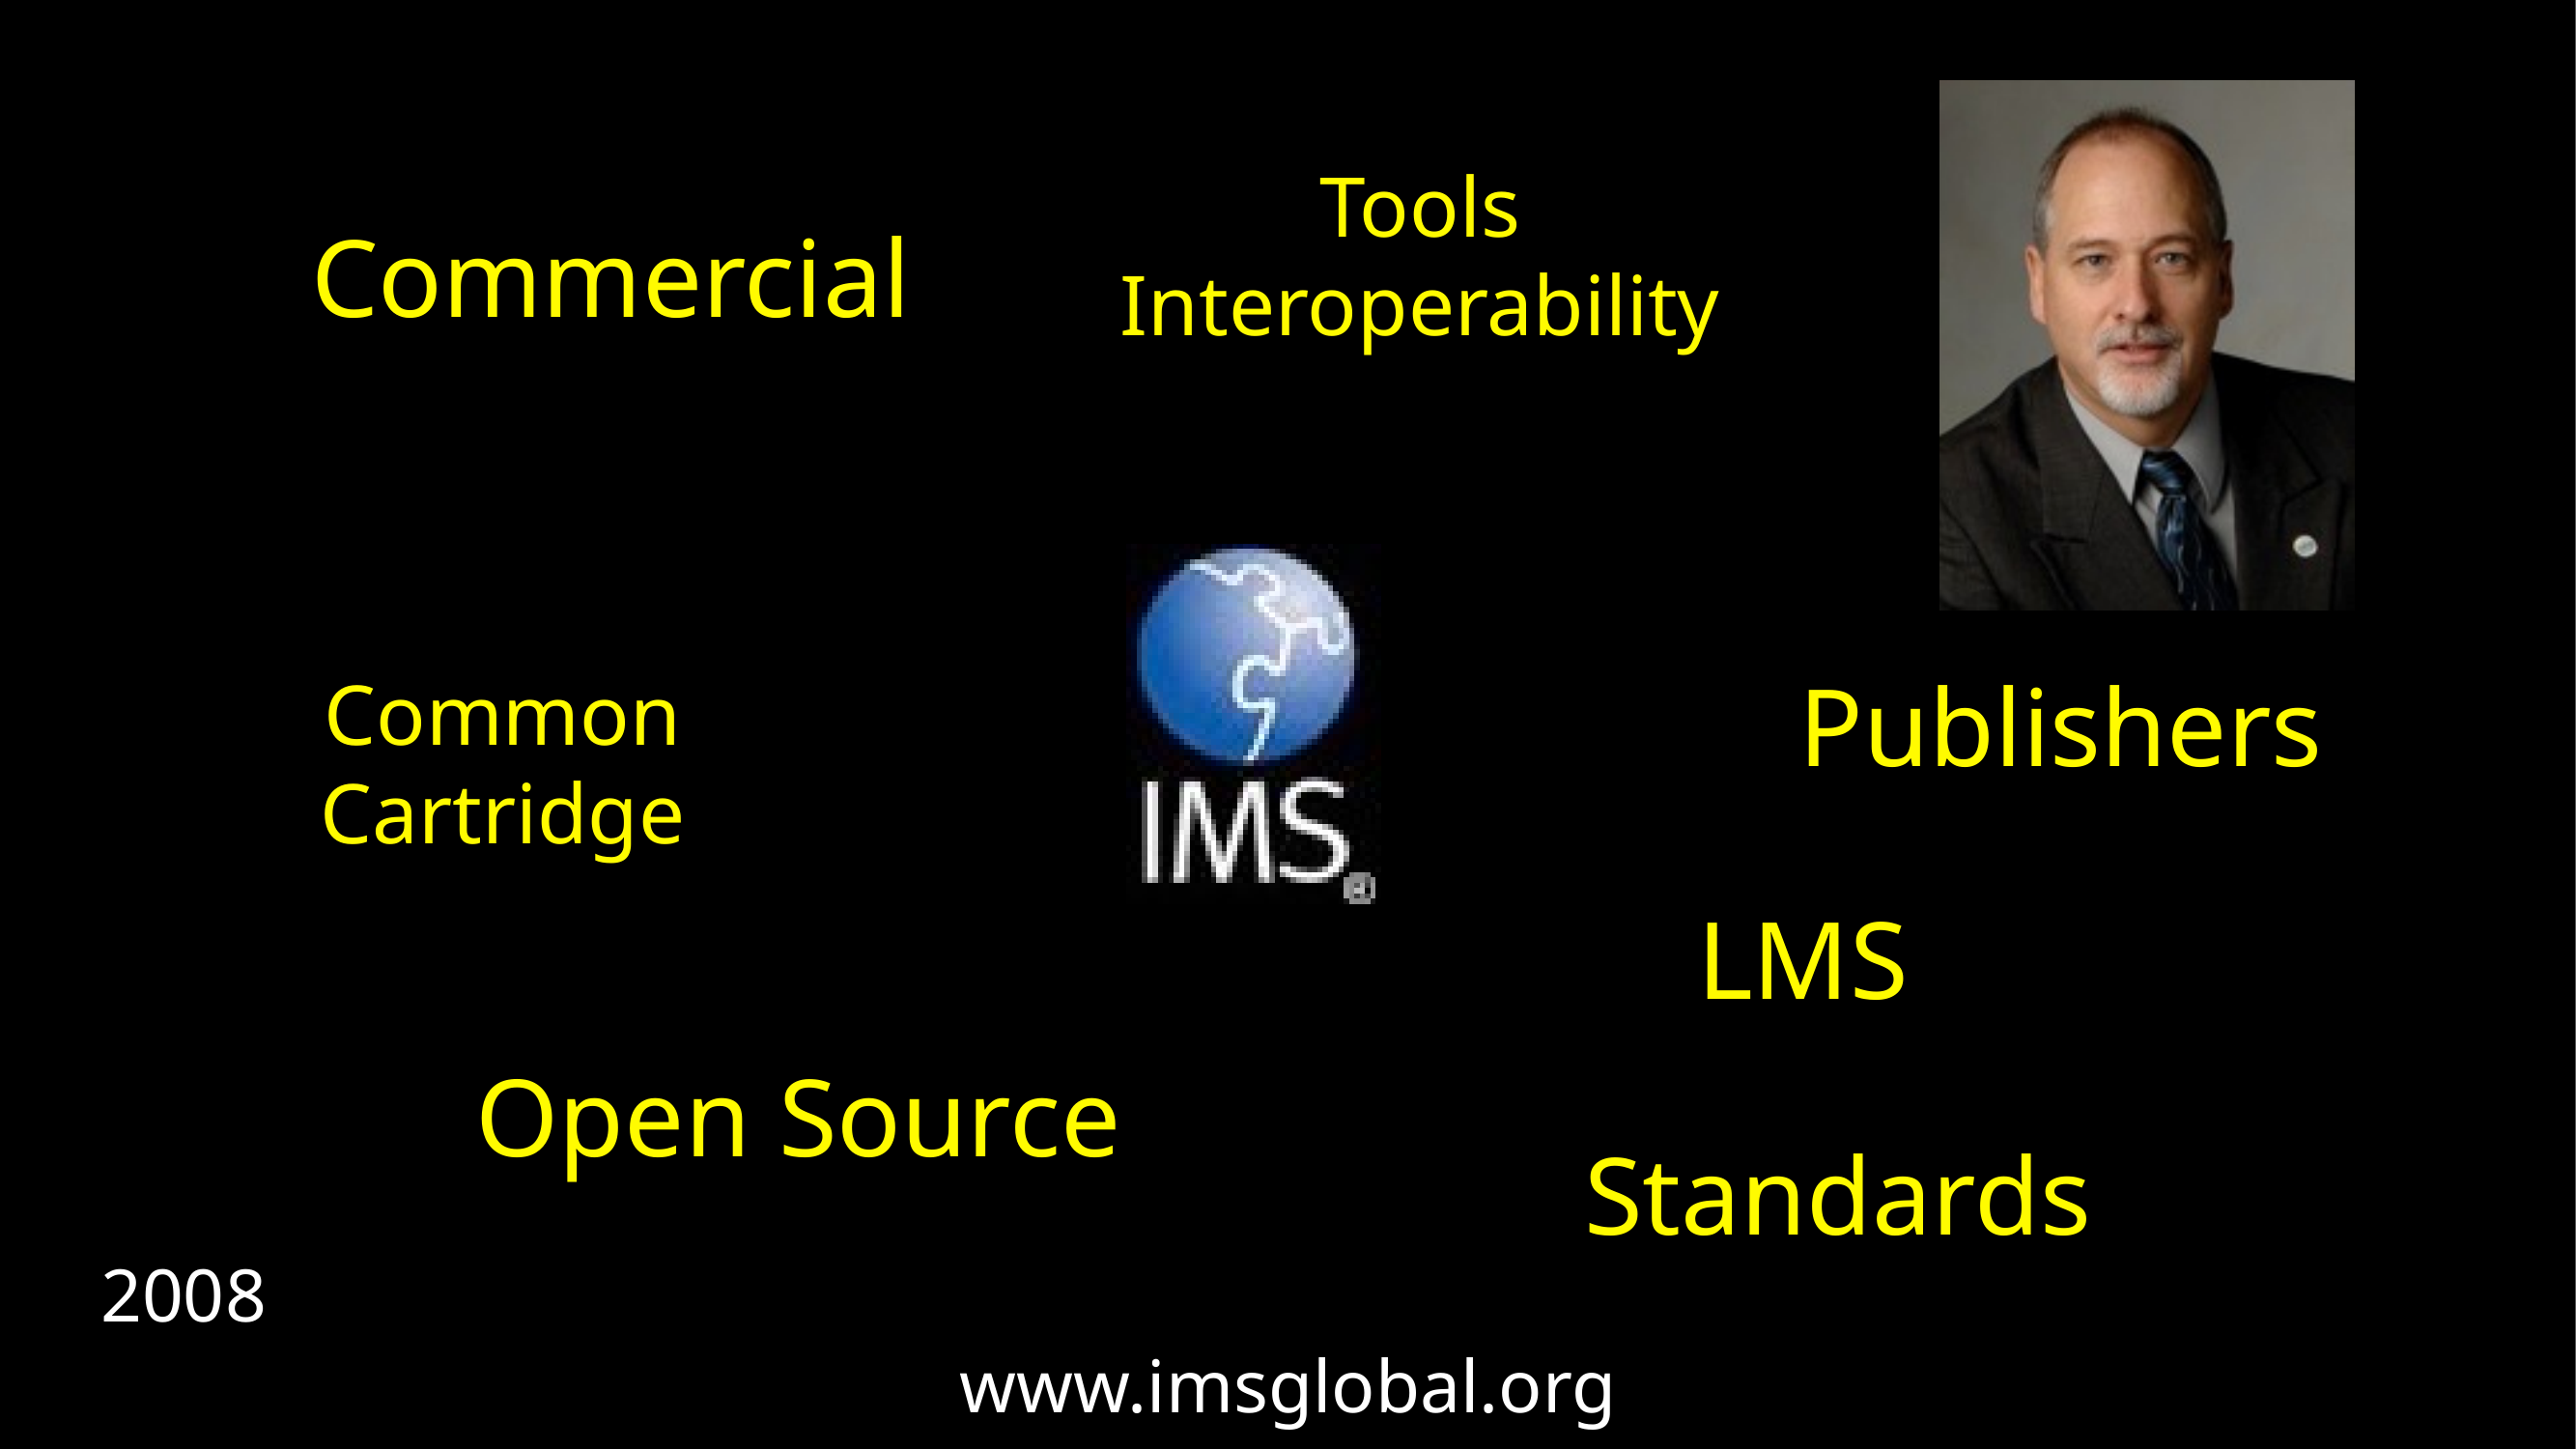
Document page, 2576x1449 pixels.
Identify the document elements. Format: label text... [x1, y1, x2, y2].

text_box Open Source [467, 1041, 1129, 1186]
picture [1939, 80, 2355, 611]
text_box Tools Interoperability [1112, 146, 1729, 361]
text_box Commercial [302, 202, 920, 347]
text_box Common Cartridge [311, 654, 694, 869]
picture [1126, 544, 1381, 904]
text_box Publishers [1791, 651, 2332, 796]
text_box www.imsglobal.org [951, 1331, 1626, 1435]
text_box 2008 [92, 1241, 275, 1345]
text_box LMS [1688, 885, 1917, 1030]
text_box Standards [1575, 1120, 2100, 1264]
